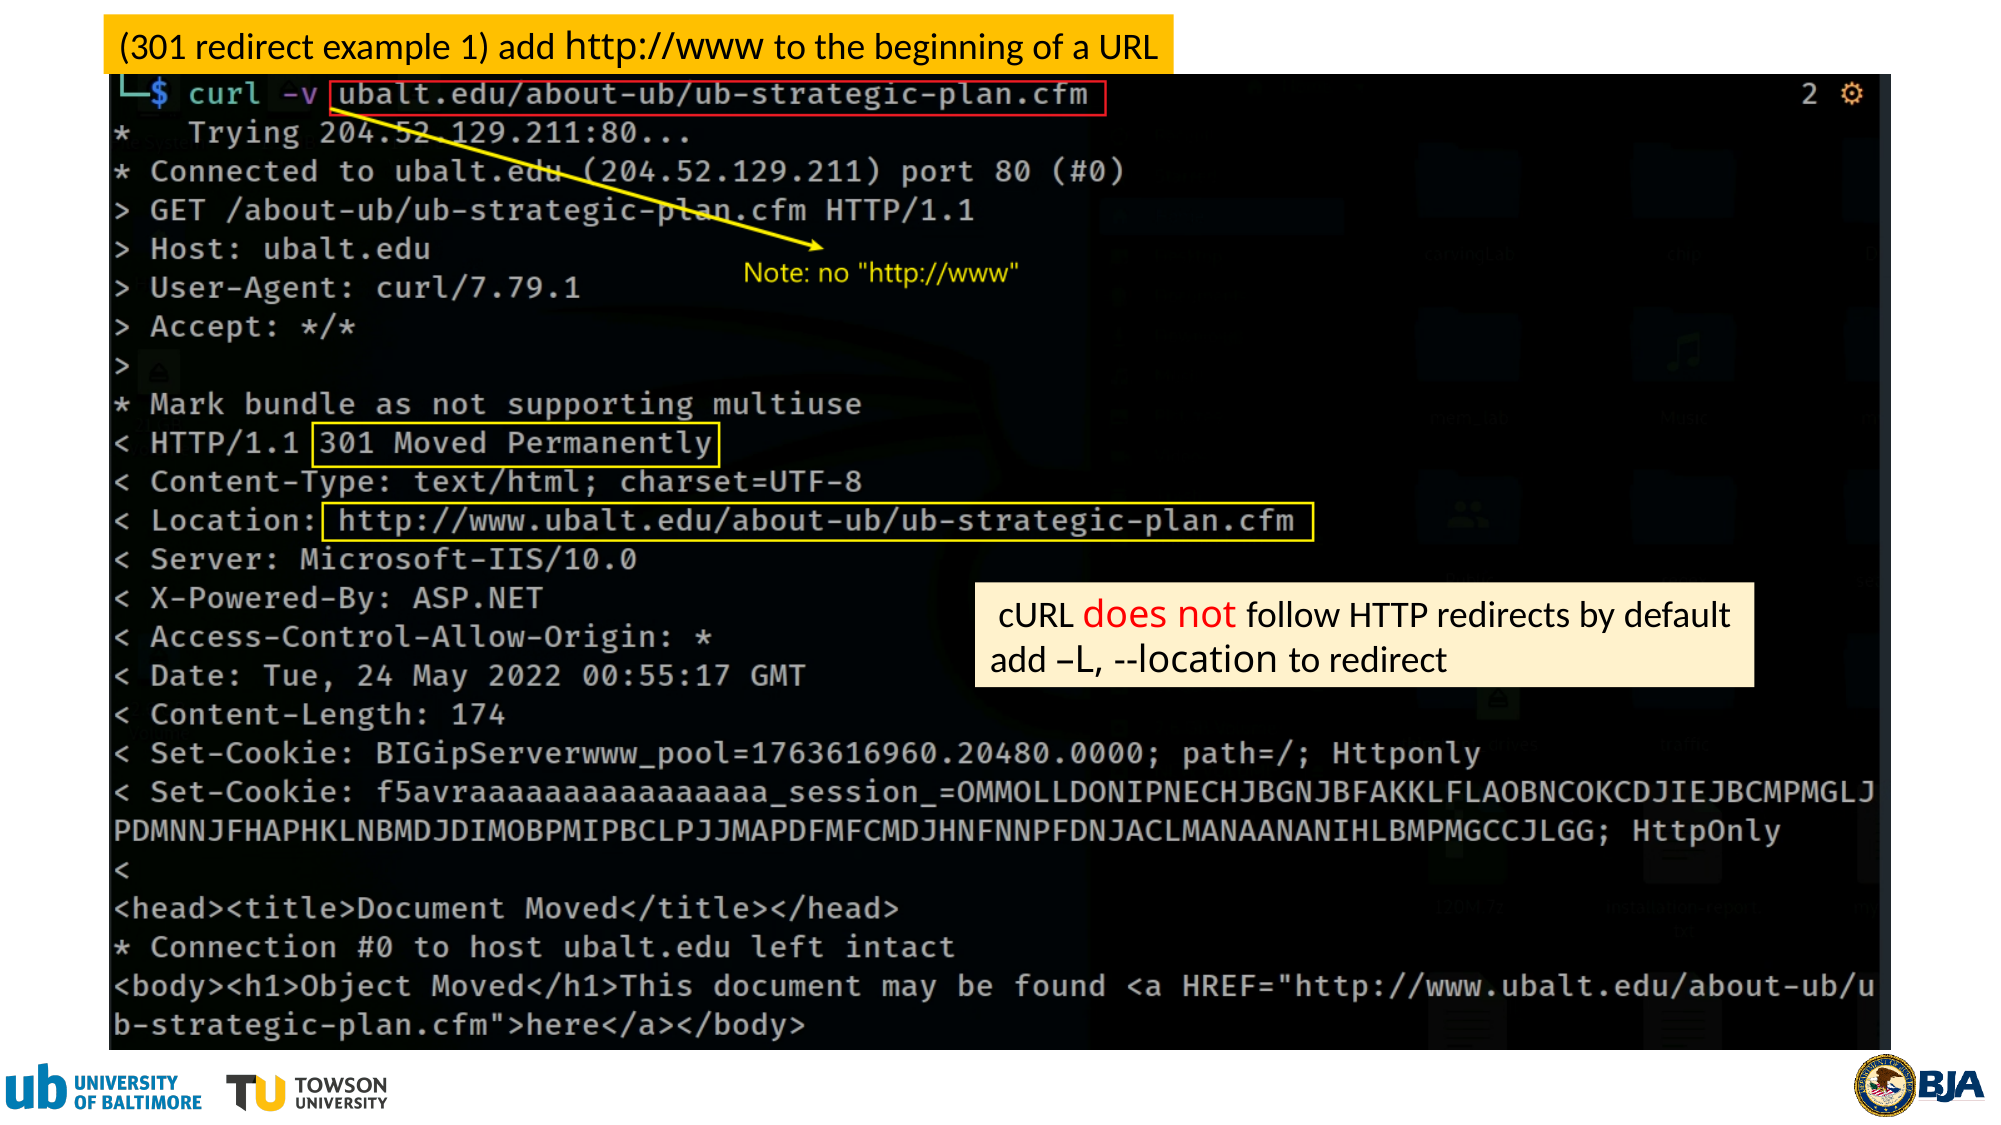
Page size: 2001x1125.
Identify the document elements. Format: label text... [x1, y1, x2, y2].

picture [1854, 1054, 1986, 1117]
text_box (301 redirect example 1) add http://www to the beginning of a URL [103, 14, 1174, 74]
picture [0, 74, 1891, 1125]
